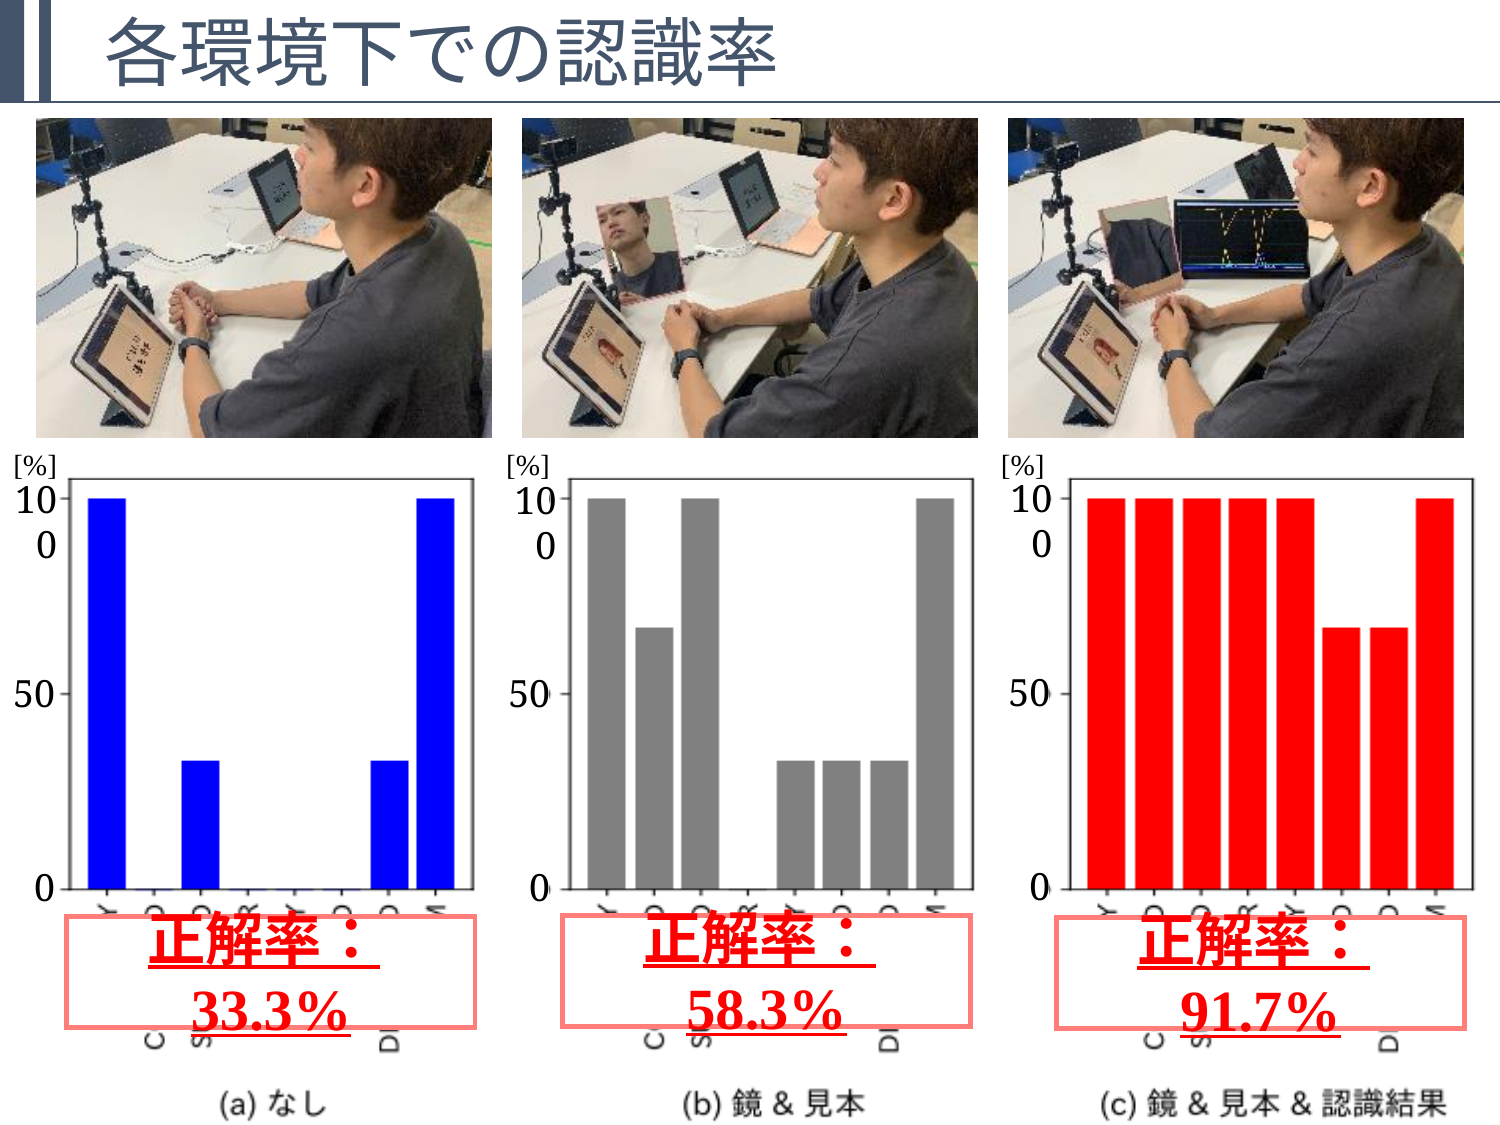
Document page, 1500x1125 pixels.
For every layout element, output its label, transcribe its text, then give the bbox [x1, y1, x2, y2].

text_box 各環境下での認識率 [89, 0, 816, 101]
text_box [38, 0, 52, 101]
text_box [36, 118, 1464, 438]
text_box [0, 438, 1500, 1125]
text_box [0, 0, 25, 101]
